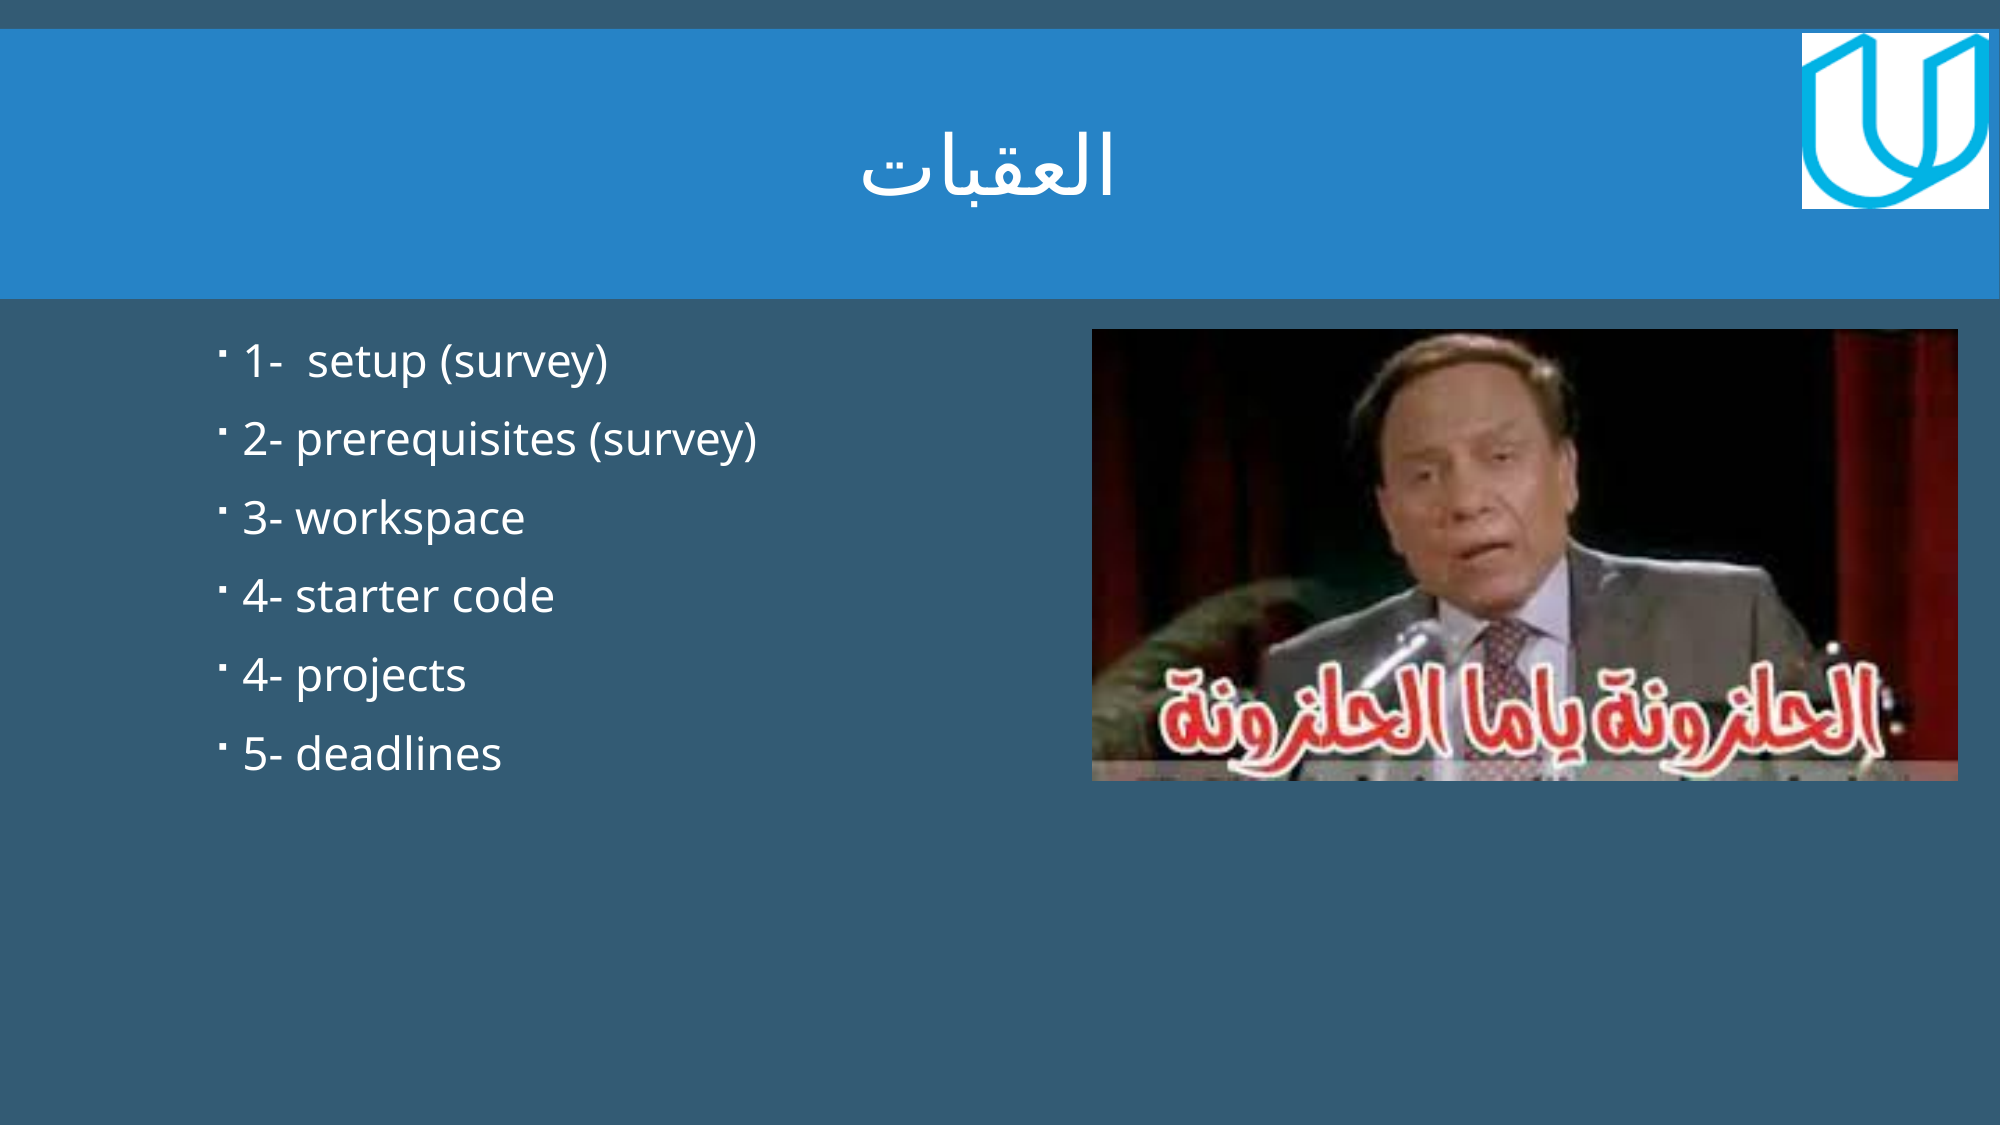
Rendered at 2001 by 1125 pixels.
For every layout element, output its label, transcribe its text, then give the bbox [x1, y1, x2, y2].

picture [1803, 159, 1866, 209]
picture [1816, 47, 1912, 197]
picture [1933, 47, 1974, 167]
picture [1092, 329, 1958, 781]
picture [1876, 124, 1989, 209]
title العقبات [197, 46, 1803, 295]
picture [1802, 33, 1989, 167]
list 1- setup (survey) 2- prerequisites (survey) 3- workspace 4- starter code 4- projects 5- deadlines [197, 329, 1803, 1020]
